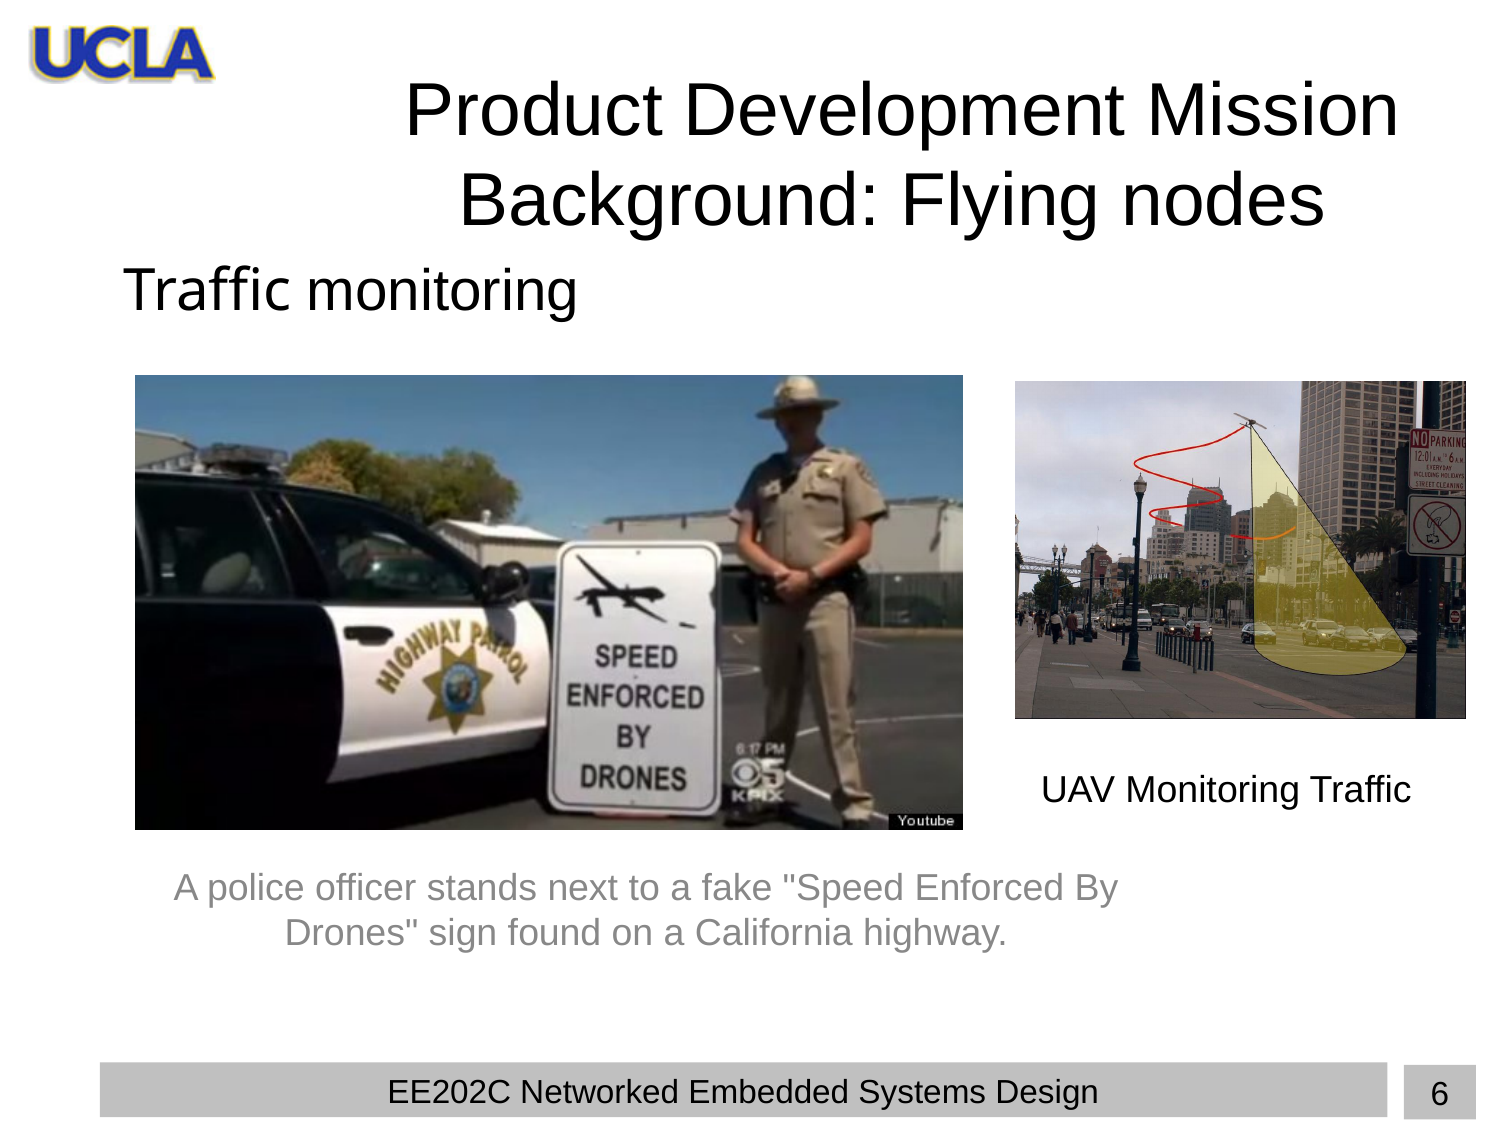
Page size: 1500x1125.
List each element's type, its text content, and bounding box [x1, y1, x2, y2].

text_box UAV Monitoring Traffic [1026, 757, 1477, 817]
picture [1014, 381, 1466, 720]
text_box Traffic monitoring [0, 244, 763, 330]
text_box A police officer stands next to a fake "Speed Enforced By Drones" sign found on a California highway. [142, 855, 1151, 960]
picture [135, 374, 963, 831]
text_box Product Development Mission Background: Flying nodes [313, 56, 1493, 245]
picture [28, 25, 216, 84]
